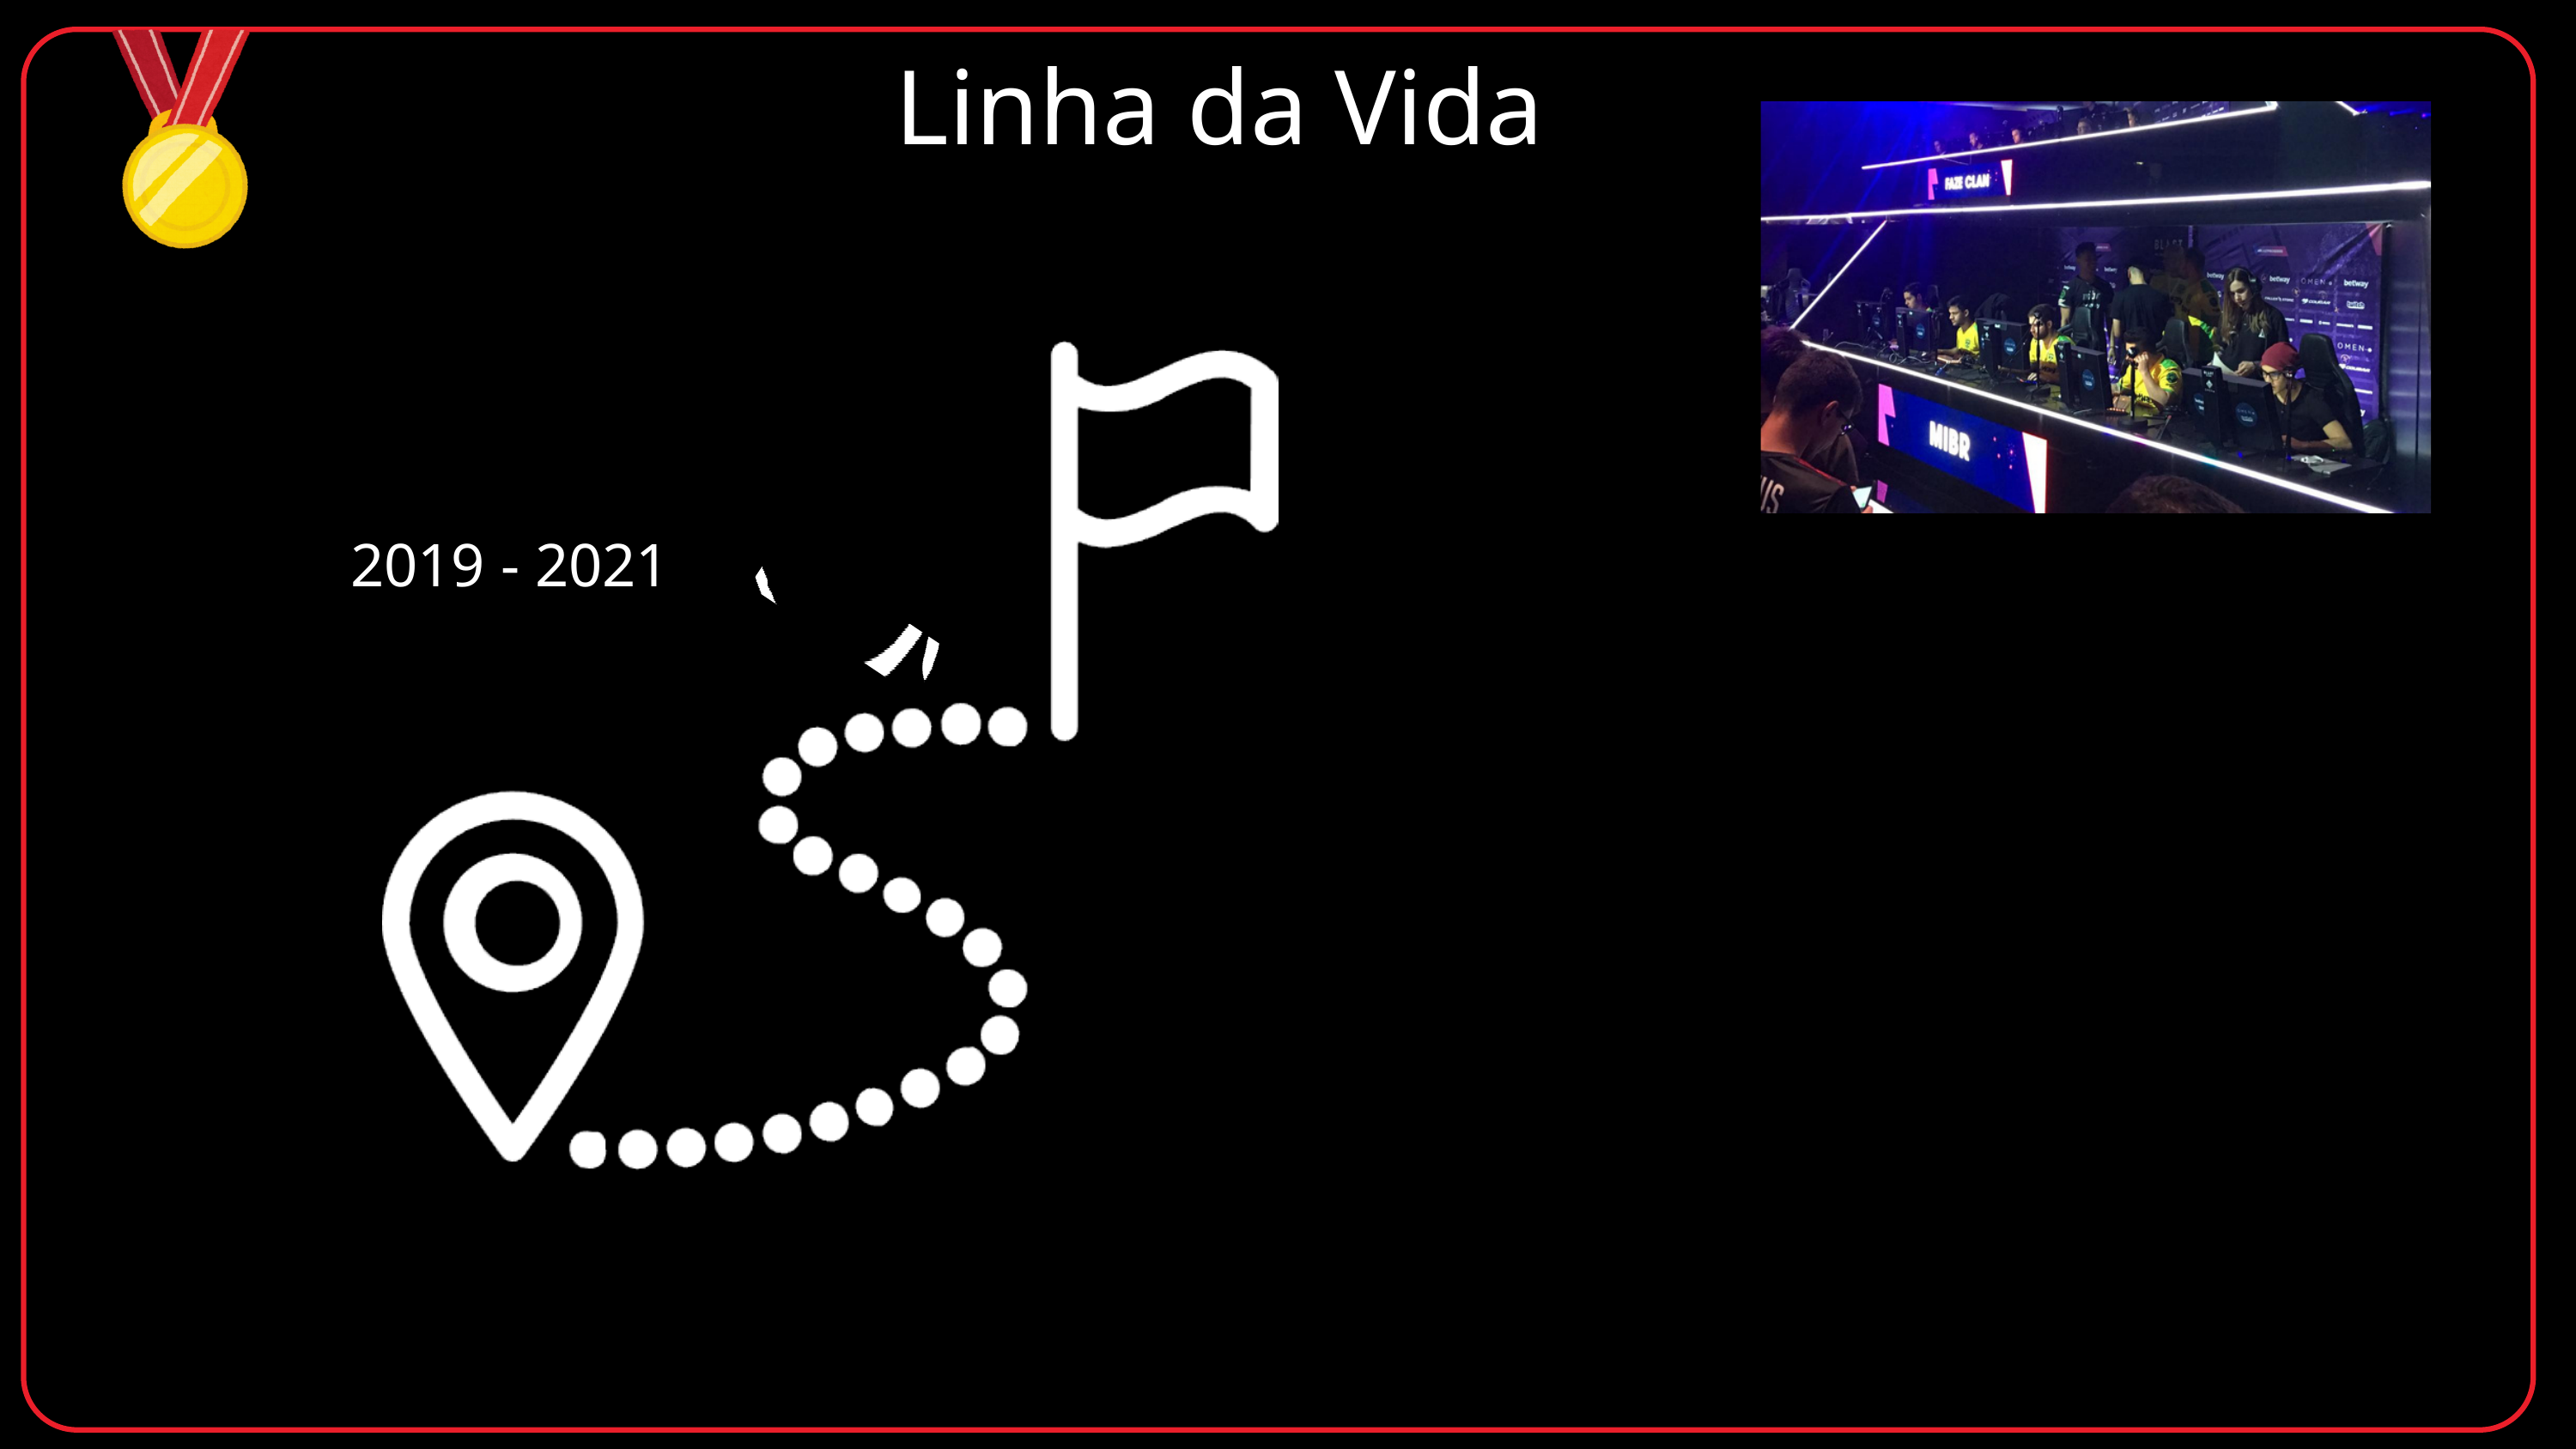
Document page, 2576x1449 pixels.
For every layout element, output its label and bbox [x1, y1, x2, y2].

text_box [23, 28, 2534, 1430]
